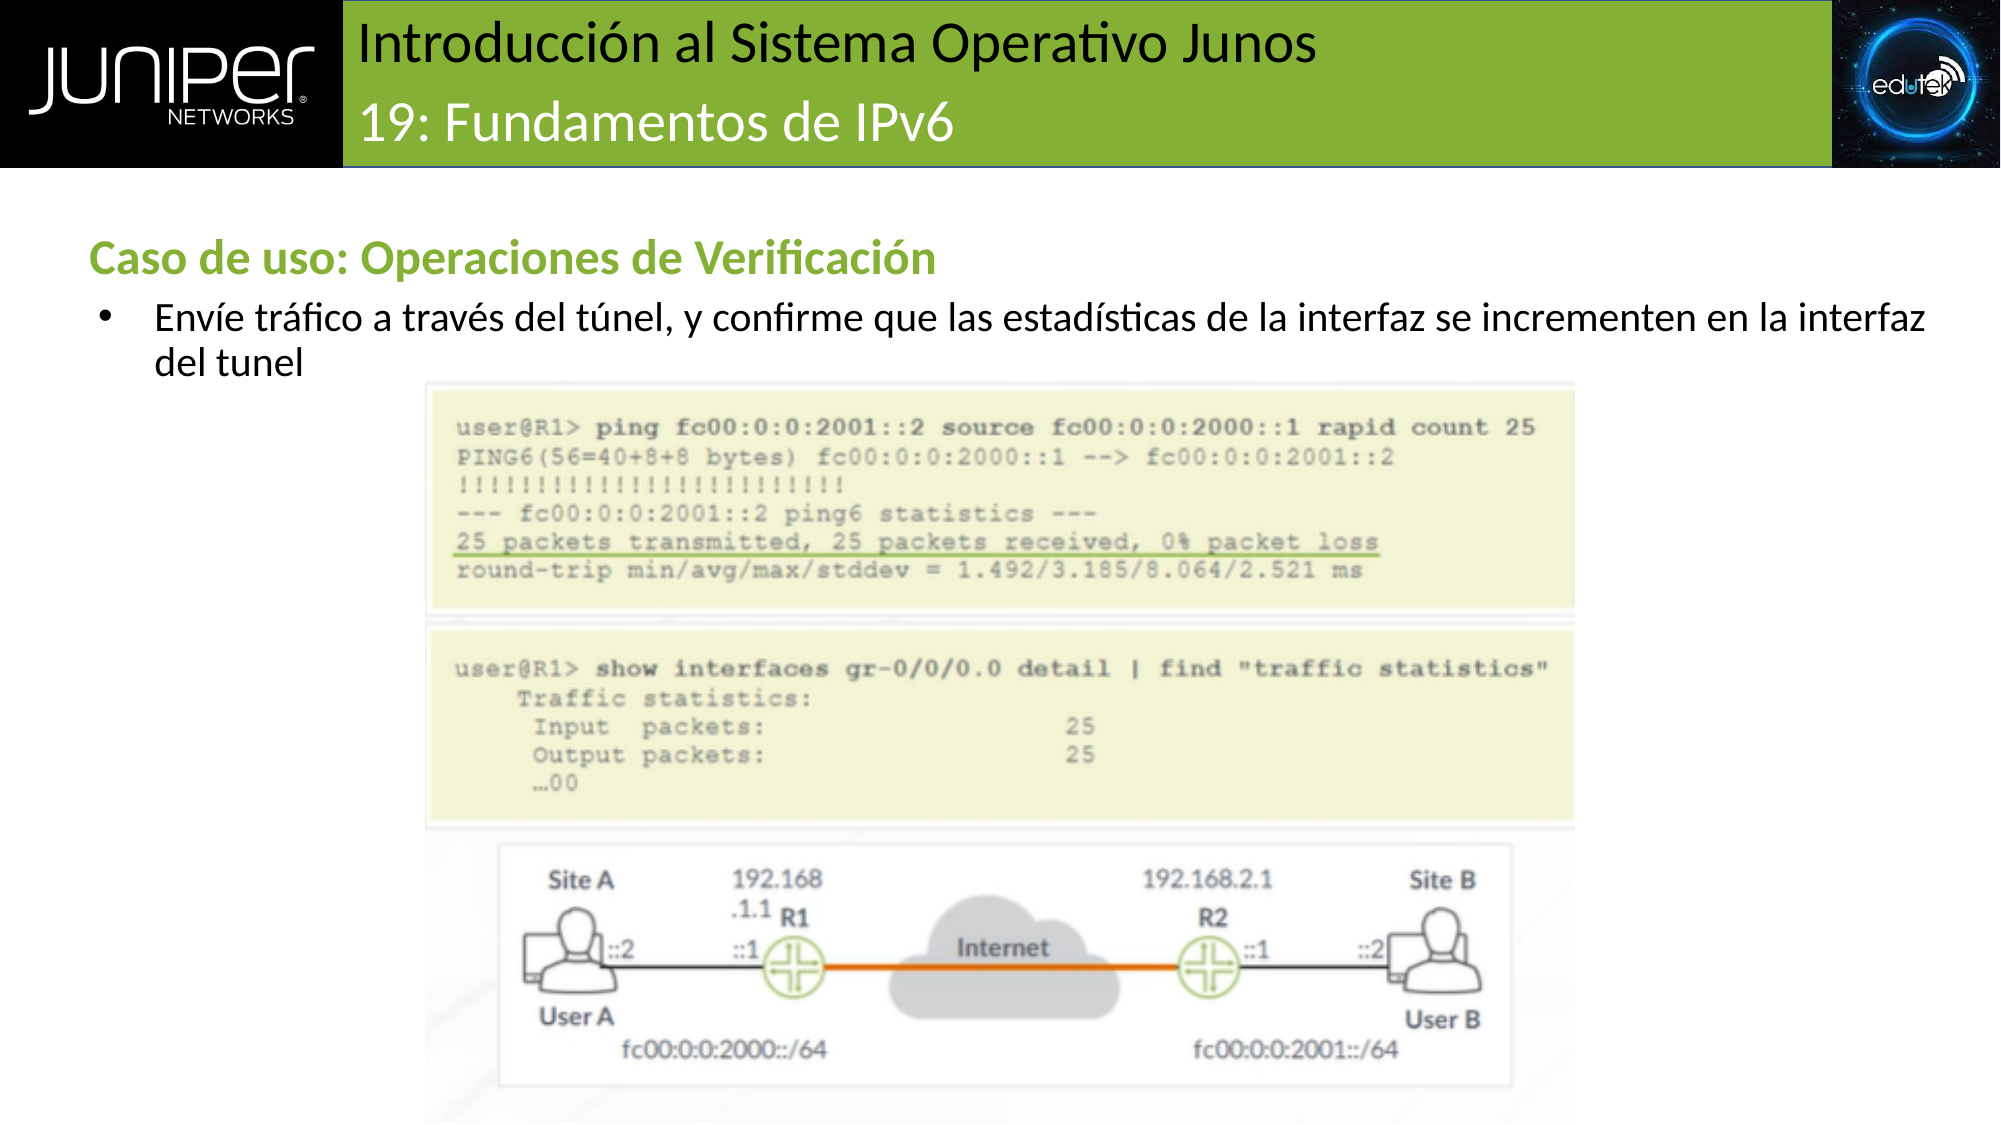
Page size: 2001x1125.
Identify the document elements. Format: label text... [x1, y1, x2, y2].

list Caso de uso: Operaciones de Verificación Envíe tráfico a través del túnel, y confirme que las estadísticas de la interfaz se incrementen en la interfaz del tunel [74, 223, 1949, 938]
picture [0, 0, 343, 168]
picture [1832, 84, 2000, 168]
picture [425, 380, 1575, 1122]
list 19: Fundamentos de IPv6 [342, 83, 1606, 168]
title Introducción al Sistema Operativo Junos [342, 3, 2000, 84]
